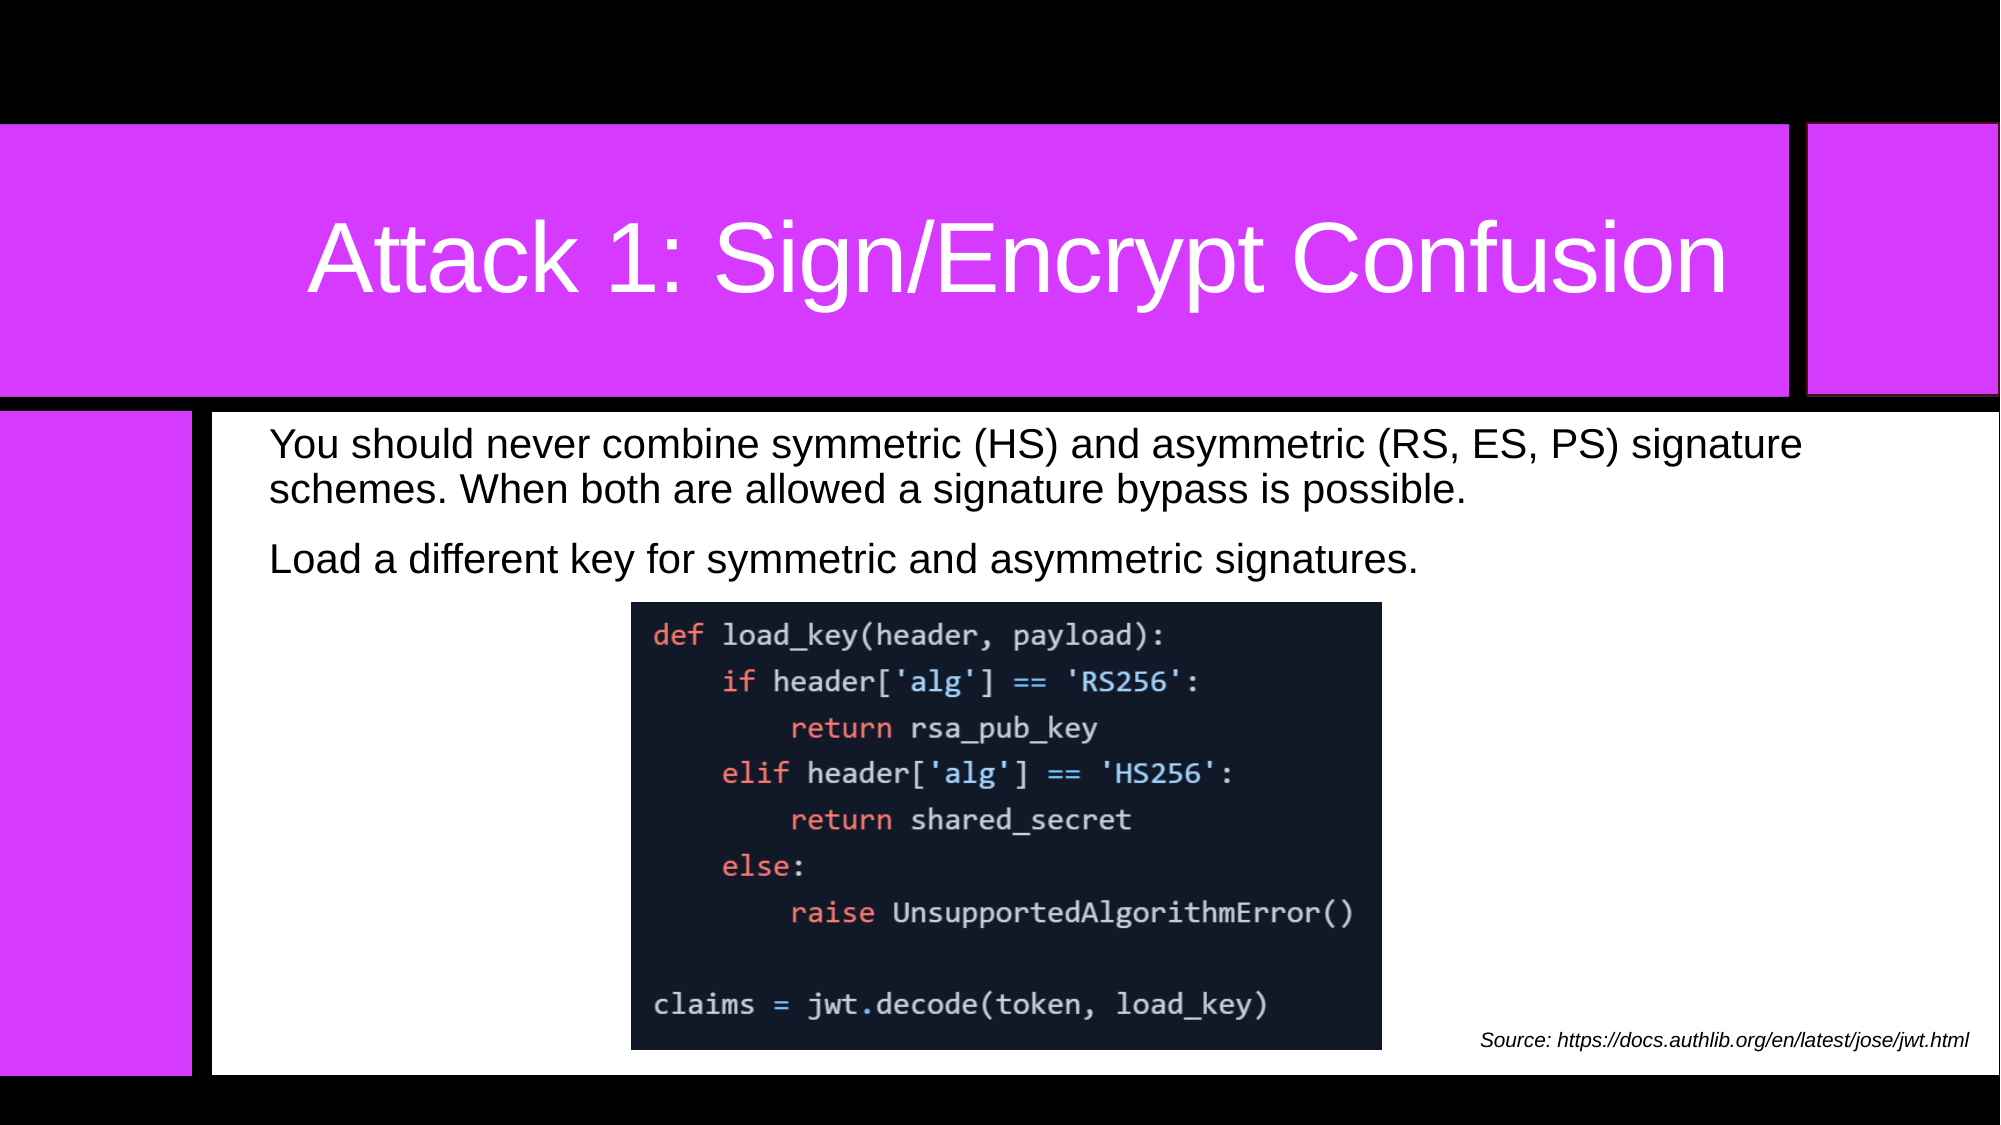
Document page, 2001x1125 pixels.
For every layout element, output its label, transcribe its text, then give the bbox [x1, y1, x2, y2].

text_box [0, 124, 1790, 398]
picture [631, 602, 1382, 1050]
text_box [210, 410, 2000, 1077]
text_box [1806, 122, 2000, 396]
list You should never combine symmetric (HS) and asymmetric (RS, ES, PS) signature schemes. When both are allowed a signature bypass is possible. Load a different key for symmetric and asymmetric signatures. Source: https://docs.authlib.org/en/latest/jose/jwt.html [254, 421, 1985, 1053]
title Attack 1: Sign/Encrypt Confusion [292, 142, 1767, 378]
text_box [0, 410, 193, 1077]
